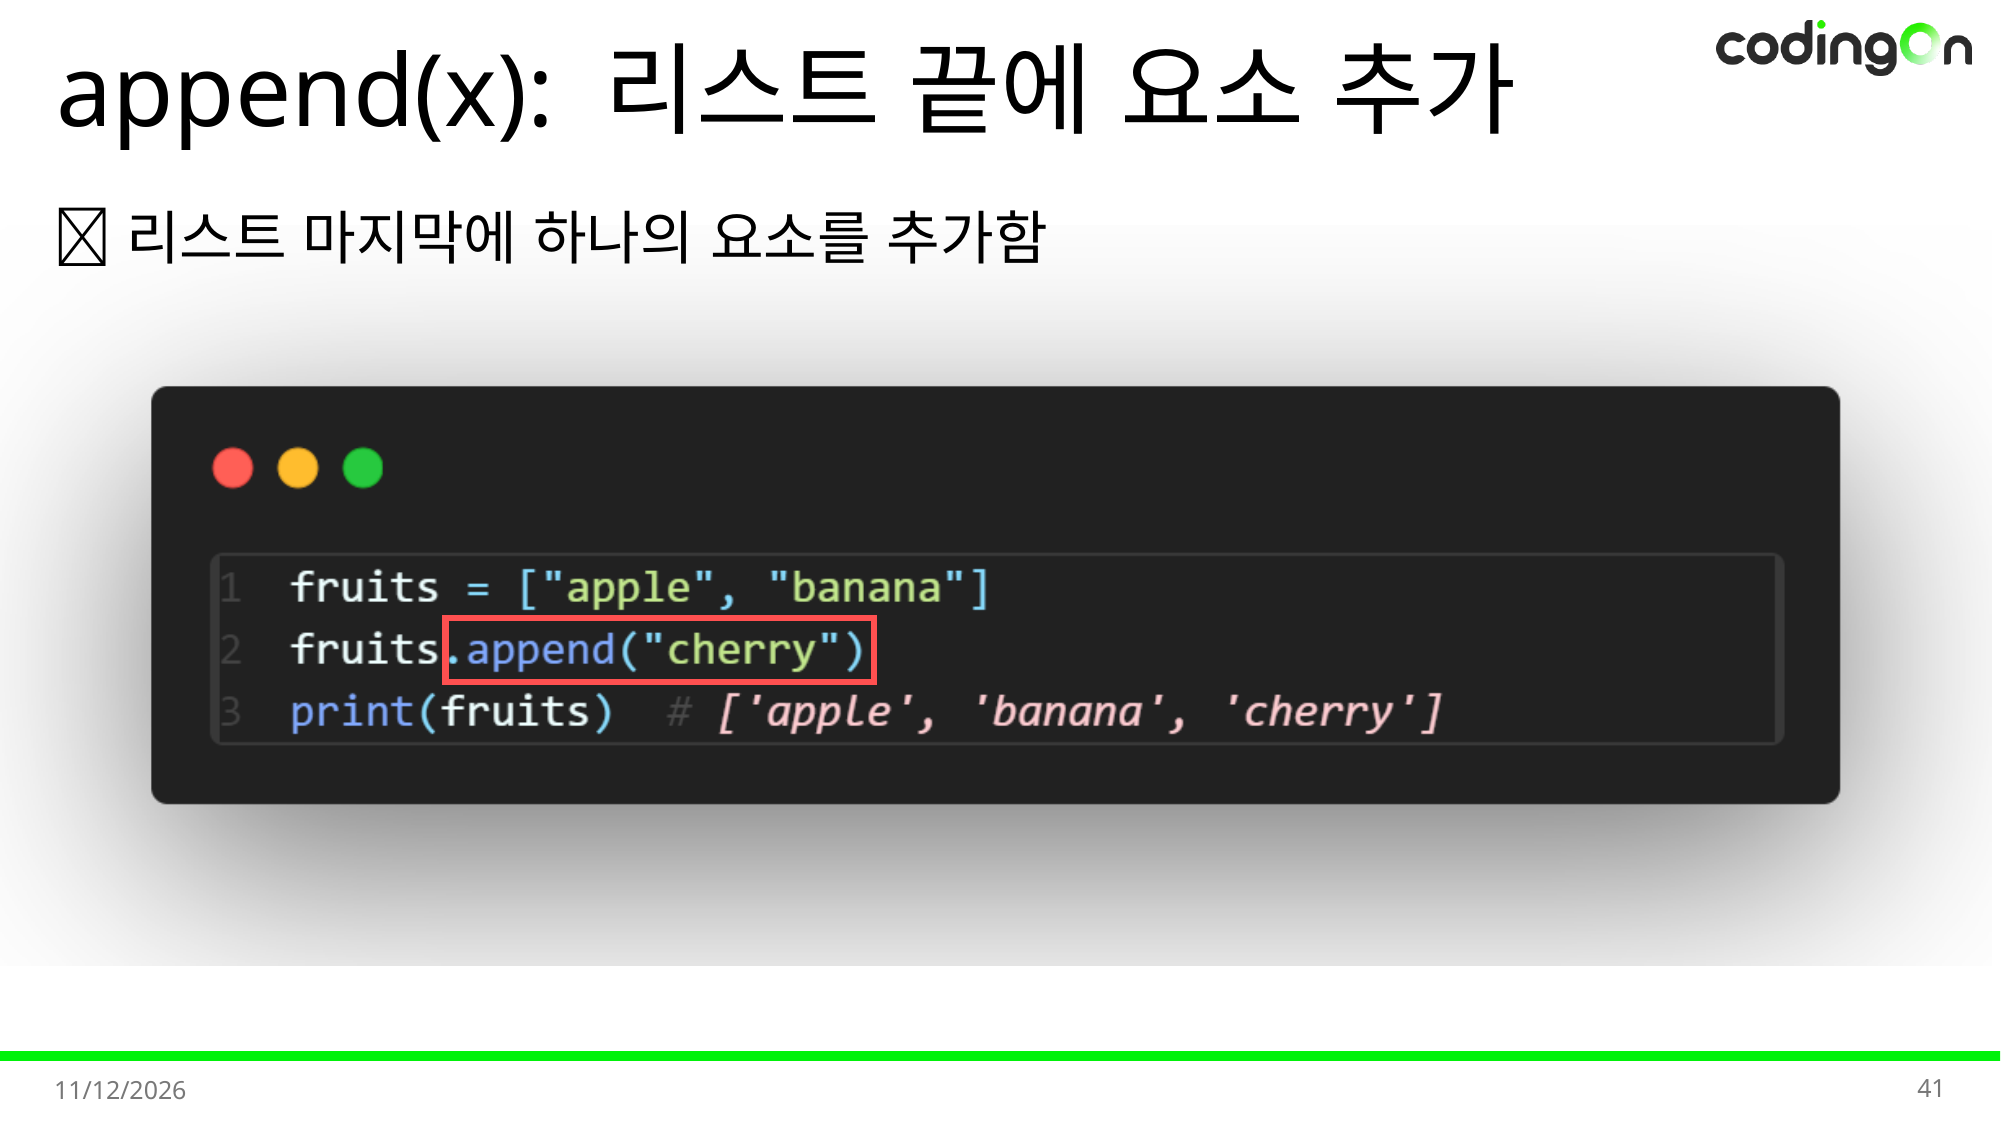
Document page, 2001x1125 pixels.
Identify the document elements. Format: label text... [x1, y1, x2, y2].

slide_number 41 [1510, 1059, 1961, 1120]
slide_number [39, 1061, 490, 1122]
text_box 💡리스트 마지막에 하나의 요소를 추가함 [39, 158, 1959, 225]
picture [1767, 20, 1972, 76]
picture [0, 225, 1992, 966]
title append(x): 리스트 끝에 요소 추가 [41, 0, 1767, 158]
